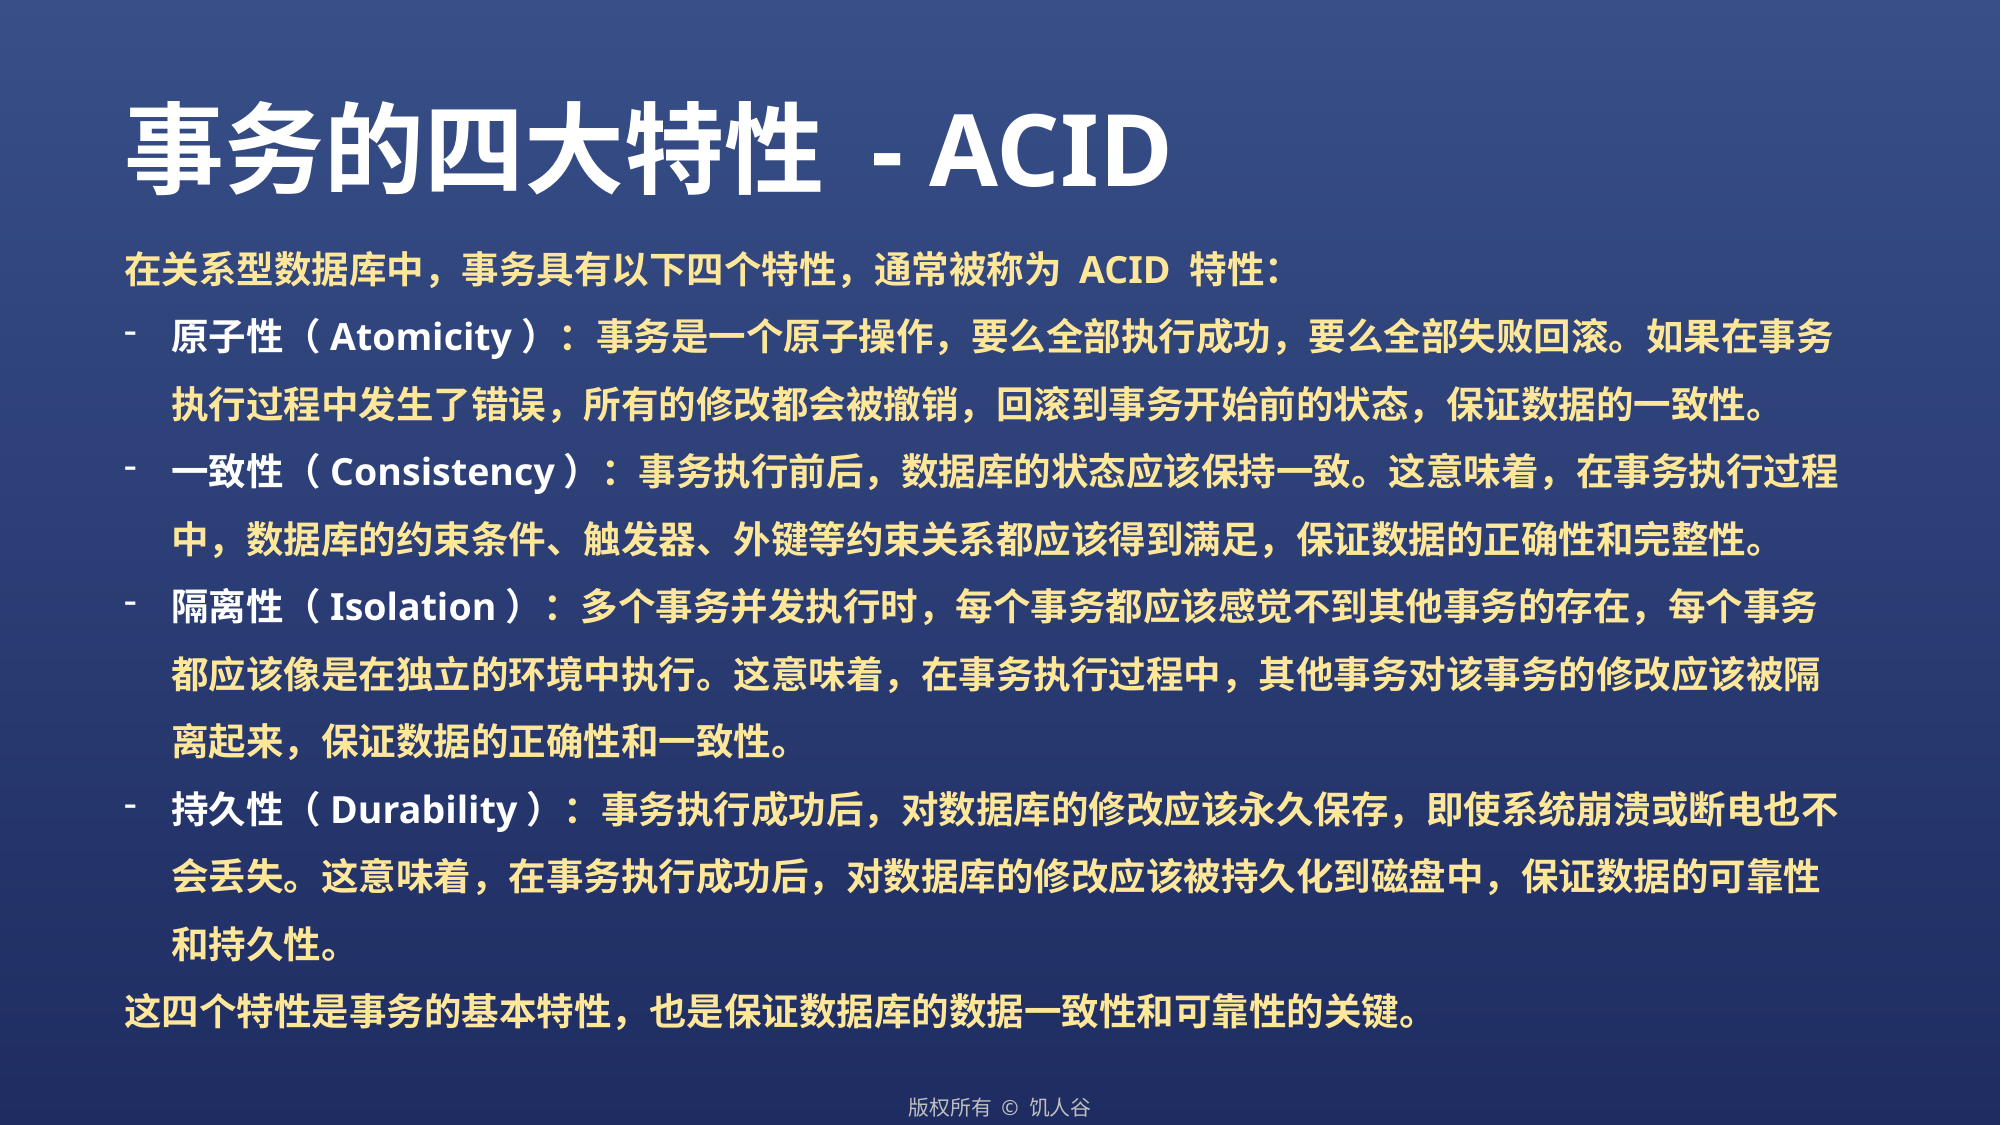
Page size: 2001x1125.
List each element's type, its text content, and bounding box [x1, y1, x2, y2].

text_box 在关系型数据库中，事务具有以下四个特性，通常被称为 ACID 特性： 原子性（Atomicity）：事务是一个原子操作，要么全部执行成功，要么全部失败回滚。如果在事务执行过程中发生了错误，所有的修改都会被撤销，回滚到事务开始前的状态，保证数据的一致性。 一致性（Consistency）：事务执行前后，数据库的状态应该保持一致。这意味着，在事务执行过程中，数据库的约束条件、触发器、外键等约束关系都应该得到满足，保证数据的正确性和完整性。 隔离性（Isolation）：多个事务并发执行时，每个事务都应该感觉不到其他事务的存在，每个事务都应该像是在独立的环境中执行。这意味着，在事务执行过程中，其他事务对该事务的修改应该被隔离起来，保证数据的正确性和一致性。 持久性（Durability）：事务执行成功后，对数据库的修改应该永久保存，即使系统崩溃或断电也不会丢失。这意味着，在事务执行成功后，对数据库的修改应该被持久化到磁盘中，保证数据的可靠性和持久性。 这四个特性是事务的基本特性，也是保证数据库的数据一致性和可靠性的关键。 [109, 216, 1869, 1041]
text_box 事务的四大特性 - ACID [109, 92, 1817, 216]
